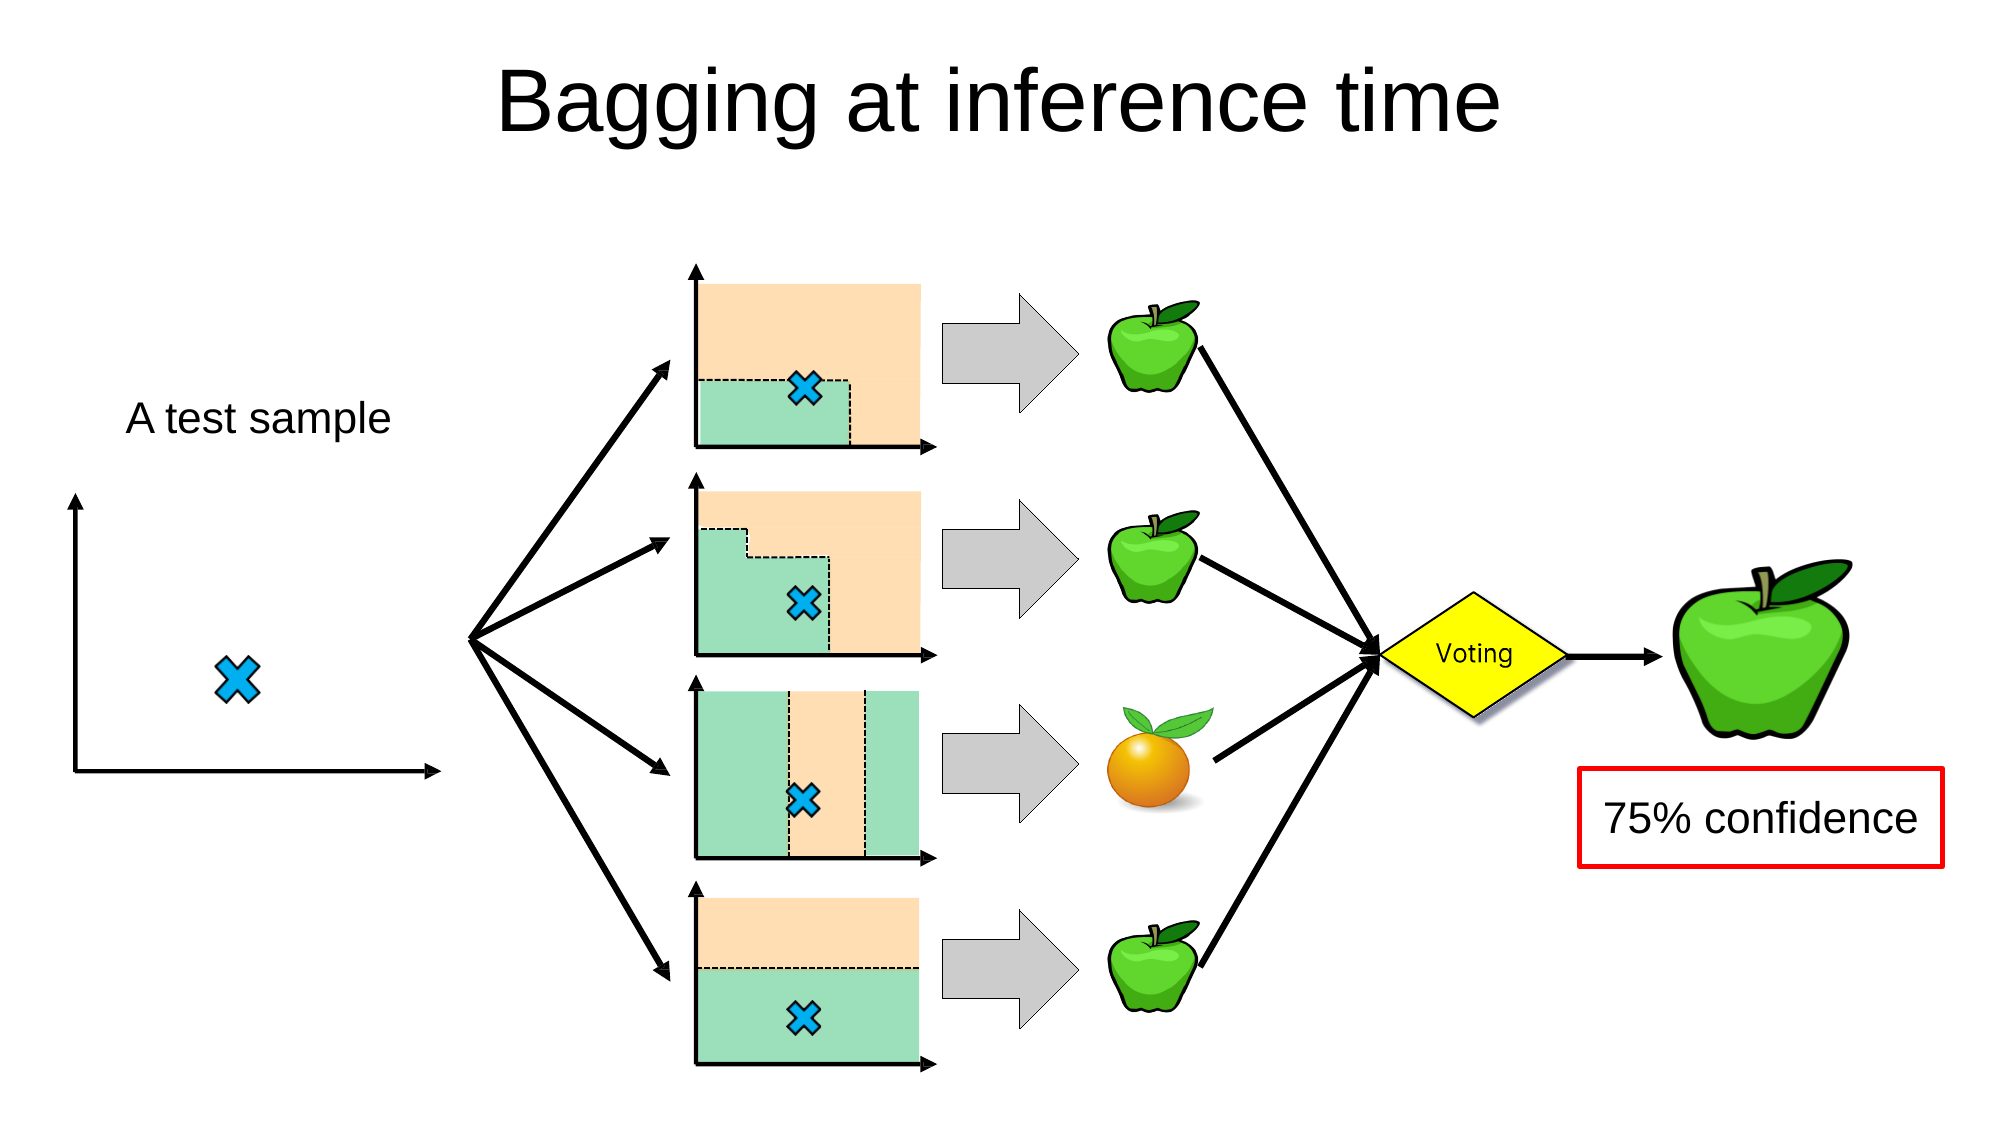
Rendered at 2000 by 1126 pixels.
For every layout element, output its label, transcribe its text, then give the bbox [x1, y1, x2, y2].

text_box [1107, 300, 1200, 393]
text_box [1107, 510, 1200, 604]
text_box [942, 704, 1079, 823]
text_box [695, 849, 938, 867]
text_box [785, 782, 821, 818]
text_box [1198, 554, 1380, 655]
text_box A test sample [75, 369, 443, 467]
text_box [699, 529, 828, 653]
text_box [467, 637, 671, 982]
text_box [700, 382, 848, 444]
text_box [687, 674, 705, 859]
text_box Bagging at inference time [38, 22, 1962, 177]
text_box [1435, 634, 1526, 672]
text_box [942, 499, 1079, 619]
text_box [786, 585, 822, 621]
text_box [695, 438, 938, 456]
text_box [942, 909, 1079, 1029]
text_box [786, 1000, 822, 1036]
text_box [474, 637, 671, 776]
text_box [687, 880, 705, 1065]
text_box [687, 263, 705, 448]
text_box [468, 537, 671, 639]
text_box [789, 691, 864, 856]
text_box [942, 293, 1079, 413]
text_box [1565, 647, 1663, 667]
text_box [1197, 654, 1381, 969]
text_box [1197, 345, 1381, 654]
text_box [1107, 707, 1214, 814]
text_box [699, 897, 920, 968]
text_box [1379, 592, 1472, 653]
text_box [699, 283, 921, 444]
text_box [696, 646, 938, 664]
text_box [1212, 655, 1378, 764]
text_box 75% confidence [1579, 768, 1943, 867]
text_box [699, 971, 920, 1061]
text_box [1508, 675, 1539, 696]
text_box [468, 359, 671, 636]
text_box [1107, 920, 1200, 1014]
text_box [214, 655, 261, 704]
text_box [787, 370, 823, 406]
text_box [695, 1055, 938, 1073]
text_box [687, 471, 705, 656]
text_box [1672, 559, 1853, 740]
text_box [699, 491, 922, 653]
text_box [1381, 592, 1565, 718]
text_box [74, 762, 442, 780]
text_box [1379, 657, 1580, 730]
text_box [865, 691, 919, 856]
text_box [1475, 592, 1580, 653]
text_box [67, 492, 84, 773]
text_box [1420, 683, 1440, 696]
text_box [699, 691, 786, 856]
